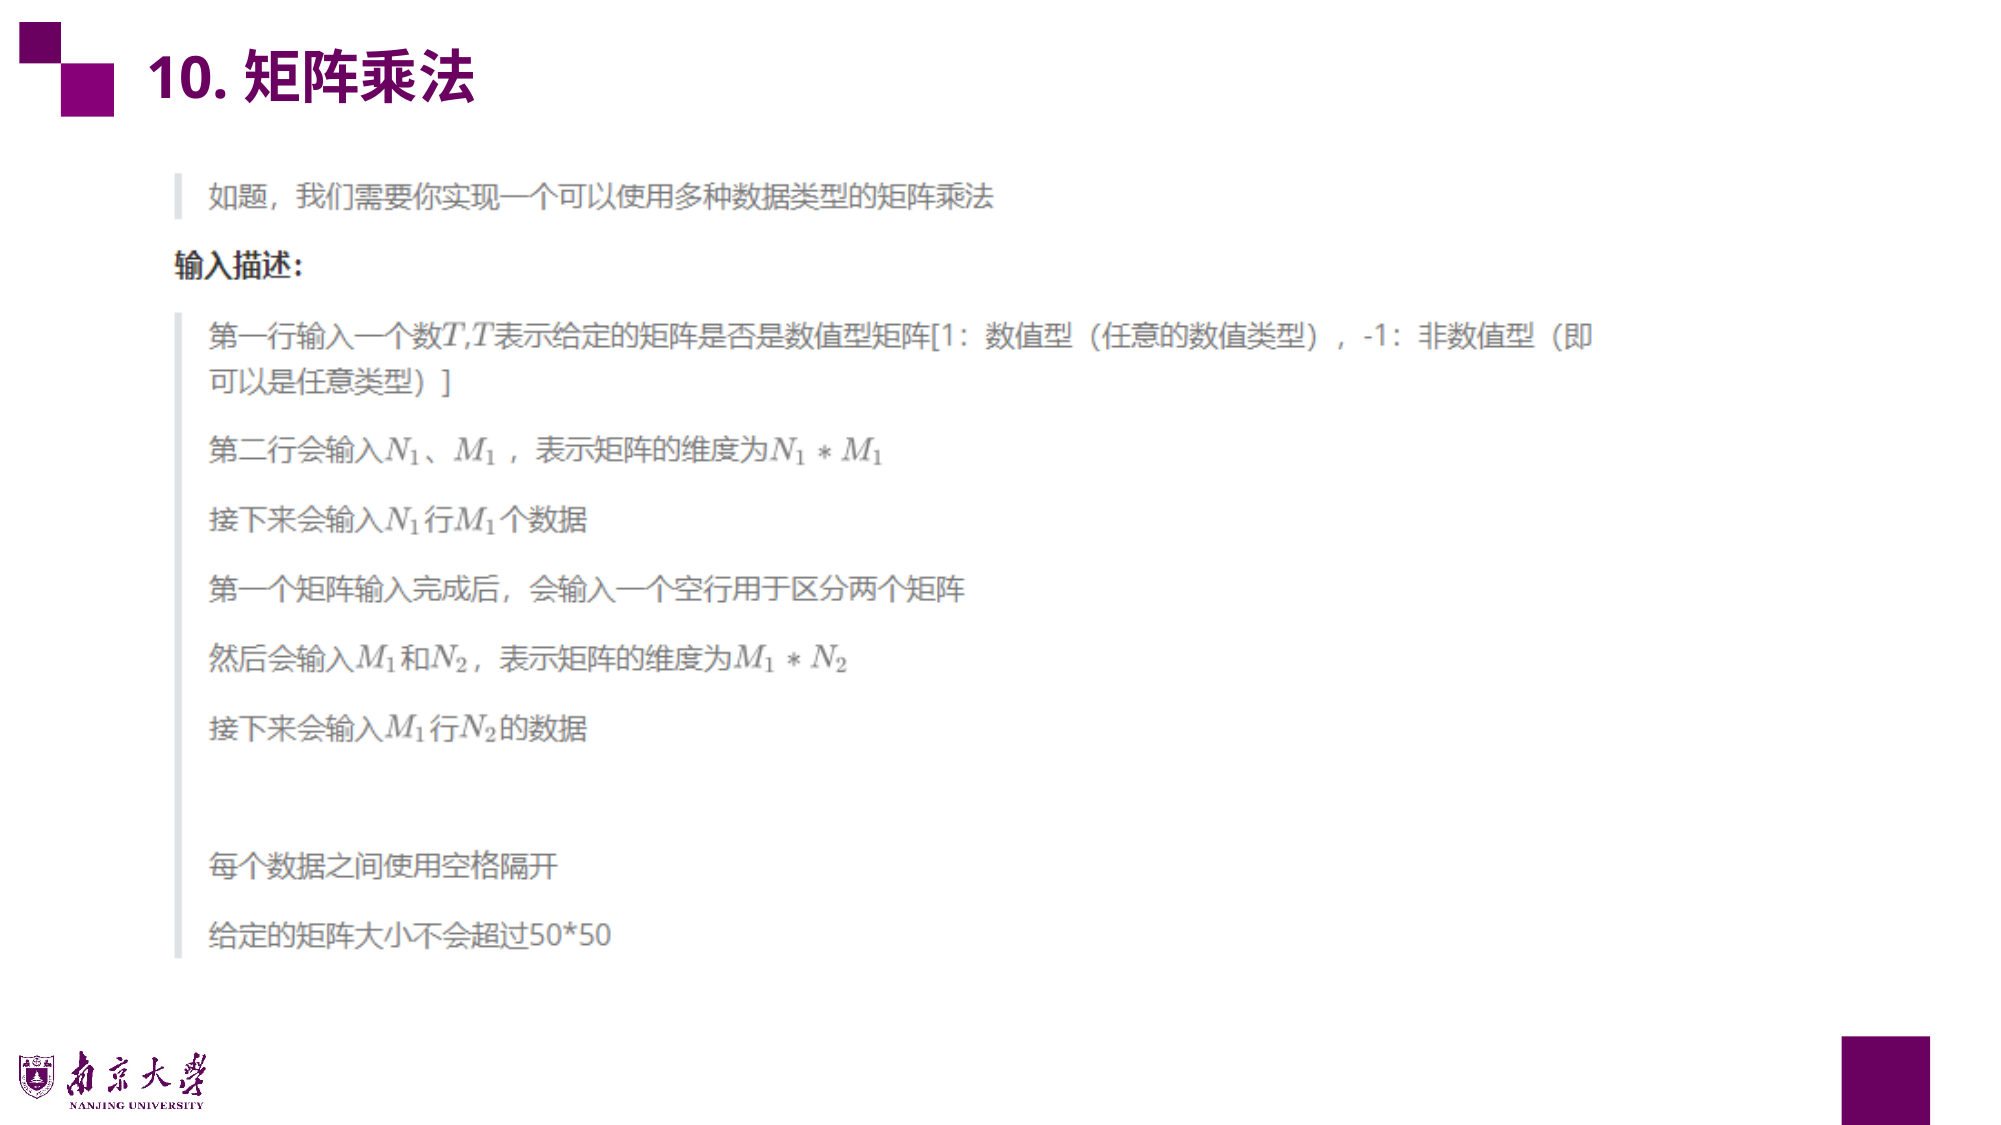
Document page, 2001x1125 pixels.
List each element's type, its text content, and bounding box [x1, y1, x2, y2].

picture [19, 1051, 206, 1111]
picture [106, 159, 1688, 966]
text_box 10.矩阵乘法 [131, 33, 1465, 119]
